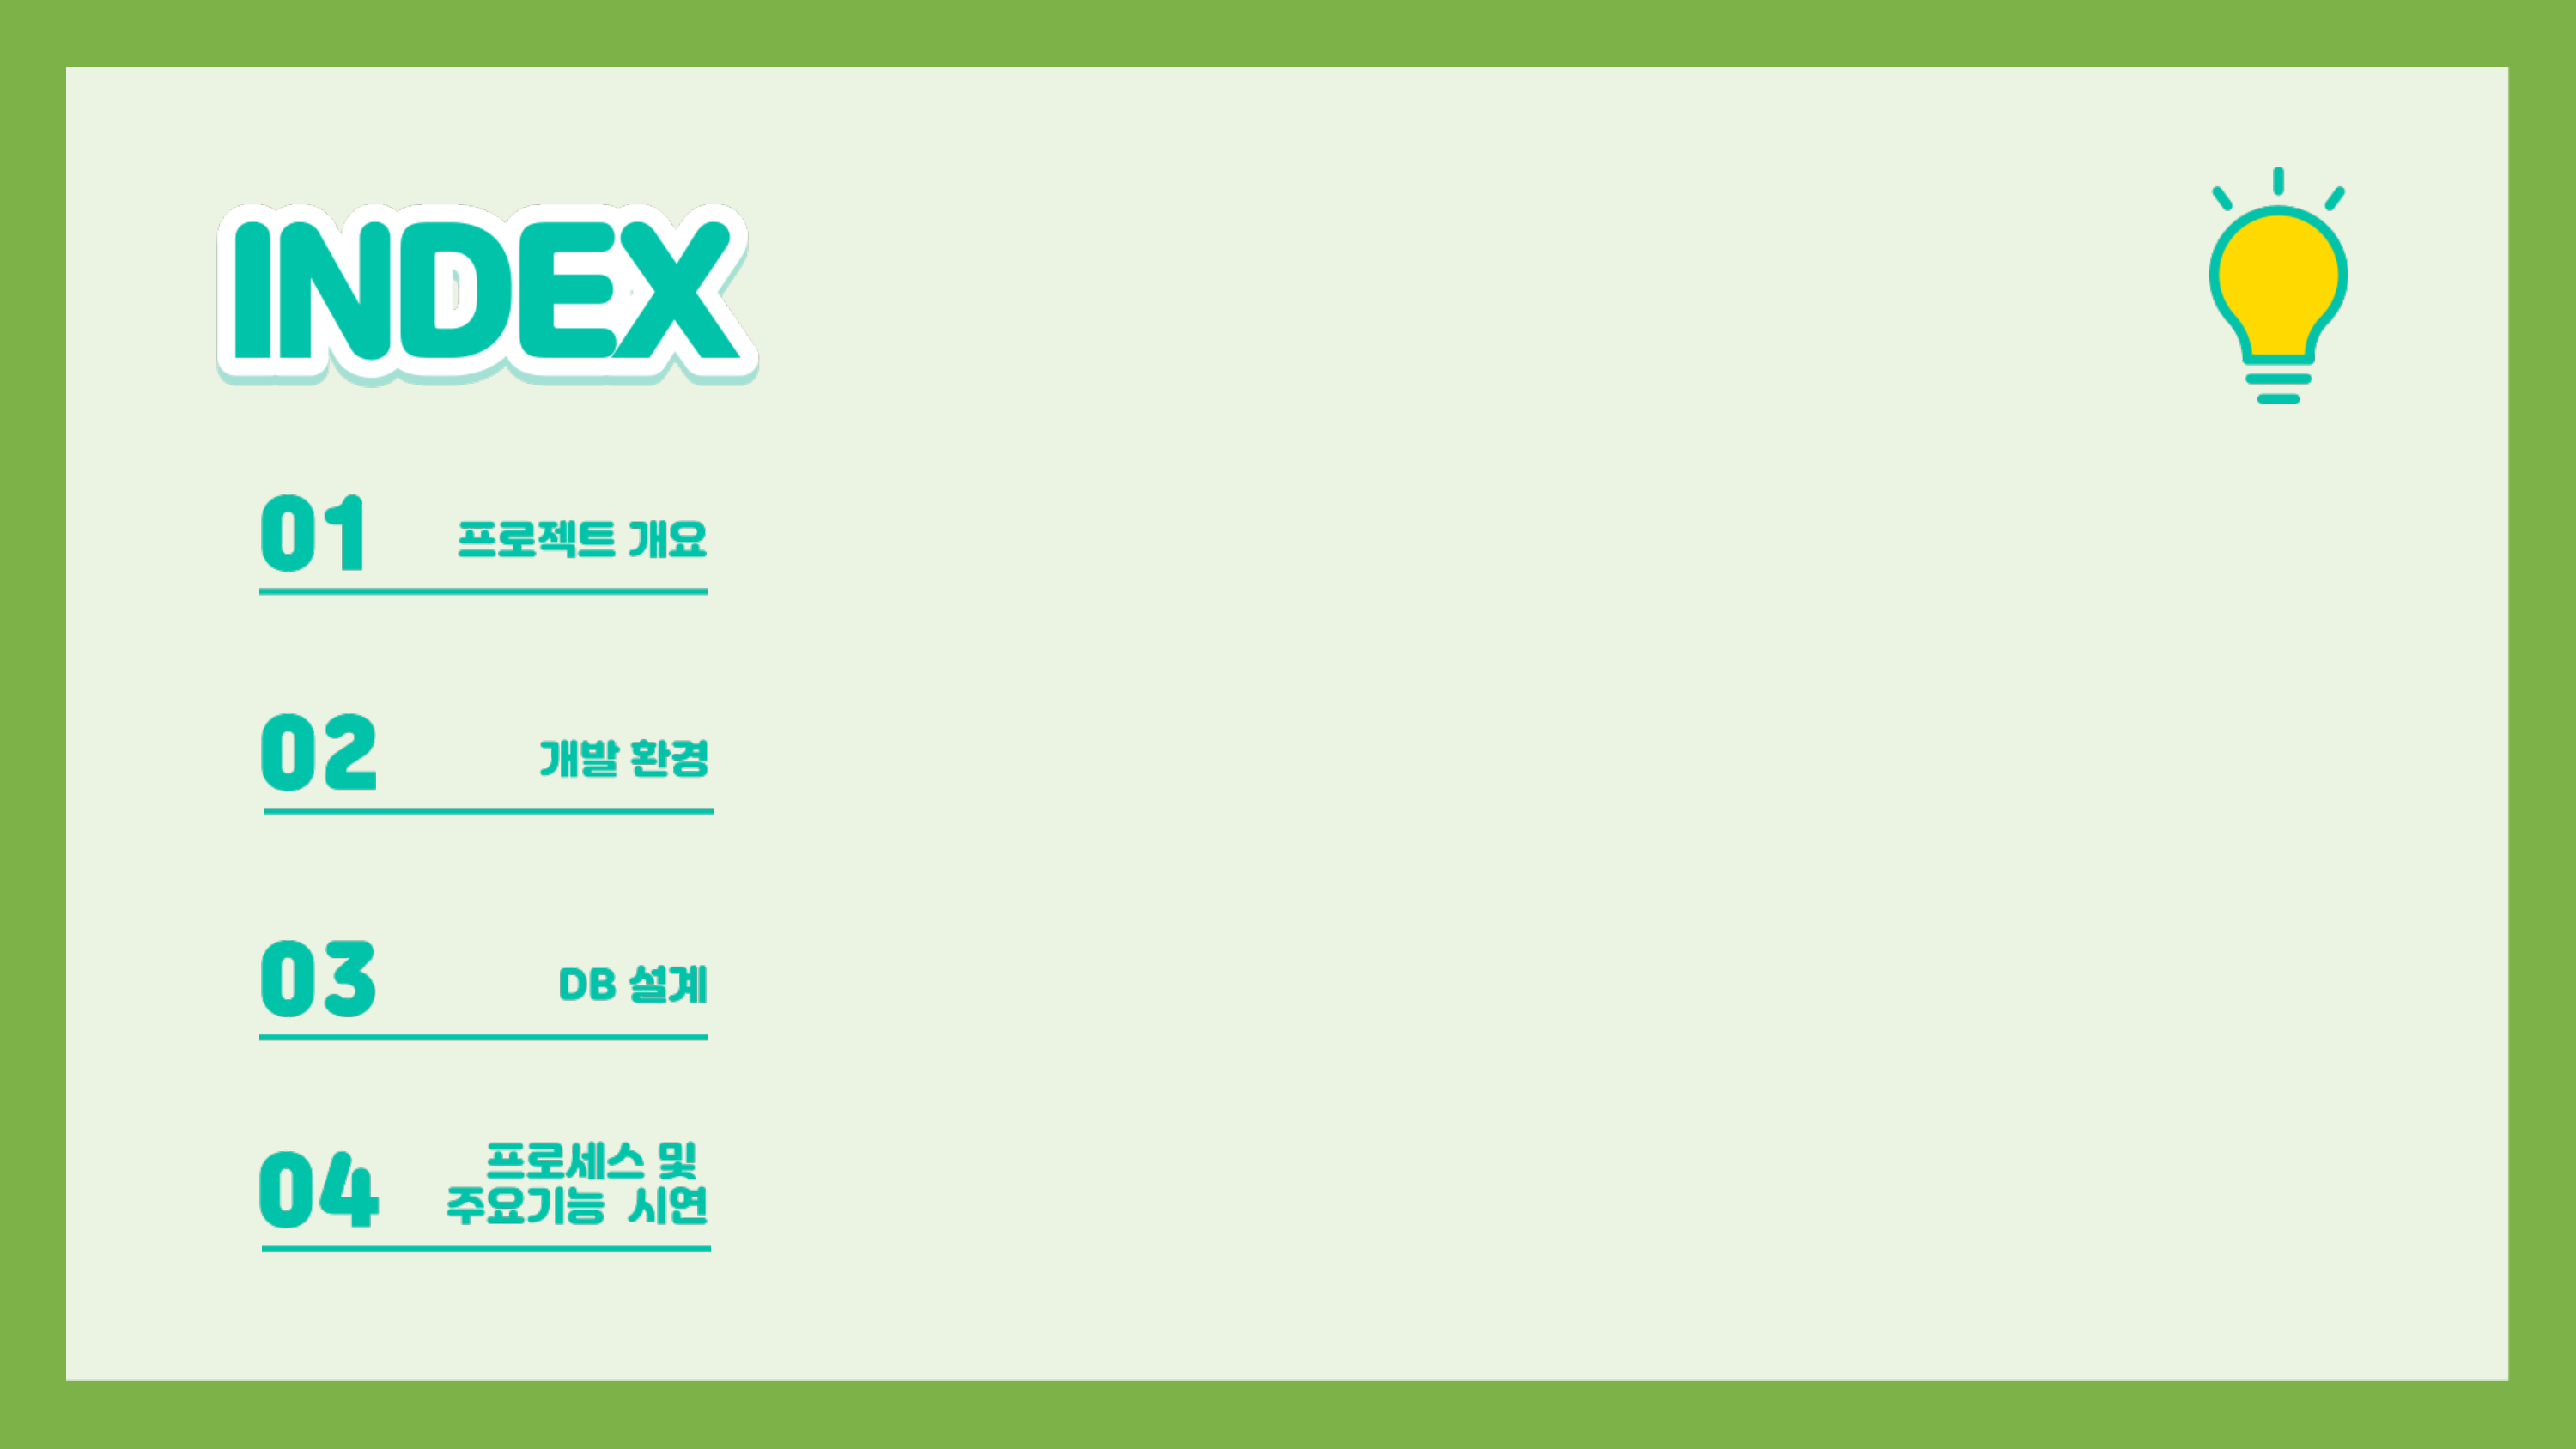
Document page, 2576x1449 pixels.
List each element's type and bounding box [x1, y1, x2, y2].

picture [246, 676, 728, 832]
picture [246, 902, 726, 1058]
text_box [65, 66, 2510, 1382]
text_box [258, 580, 708, 604]
text_box [261, 1237, 711, 1261]
text_box [264, 799, 714, 823]
picture [158, 108, 947, 612]
text_box [2209, 166, 2348, 404]
picture [243, 1114, 727, 1270]
text_box [258, 1026, 708, 1050]
